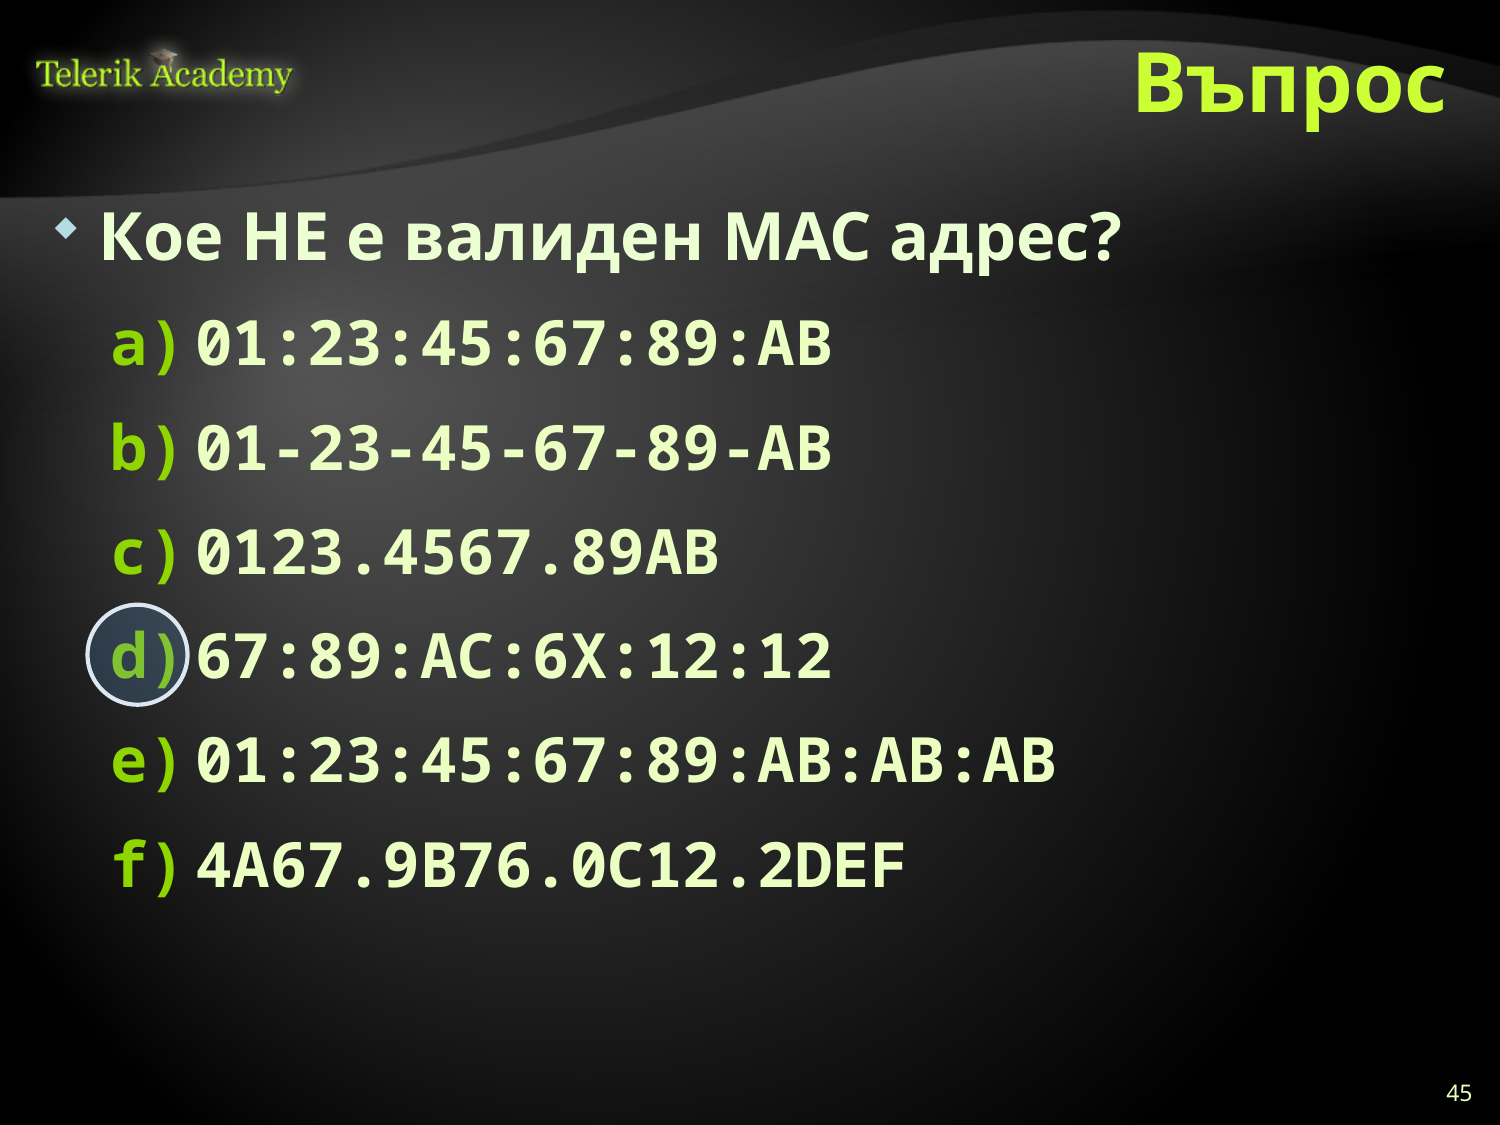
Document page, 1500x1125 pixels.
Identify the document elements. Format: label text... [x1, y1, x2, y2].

list Кое НЕ е валиден MAC адрес? 01:23:45:67:89:AB 01-23-45-67-89-AB 0123.4567.89AB 67:89:AC:6X:12:12 01:23:45:67:89:AB:AB:AB 4A67.9B76.0C12.2DEF [37, 187, 1463, 1113]
slide_number 45 [1412, 1074, 1488, 1113]
title Въпрос [300, 12, 1463, 163]
picture [0, 0, 1500, 1125]
text_box [85, 602, 190, 707]
